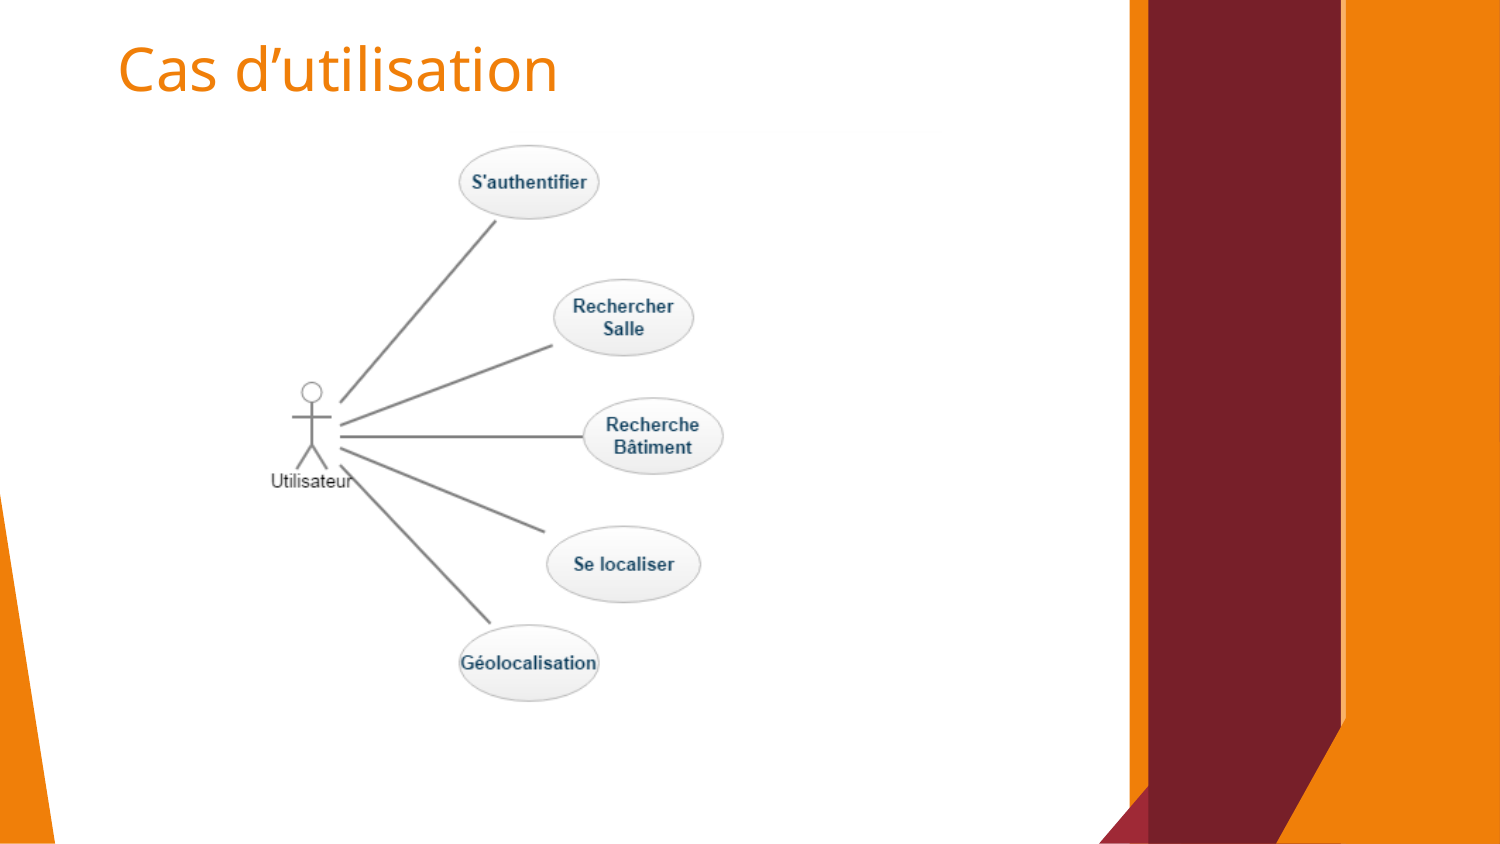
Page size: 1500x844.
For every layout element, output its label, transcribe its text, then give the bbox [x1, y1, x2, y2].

text_box Cas d’utilisation [106, 25, 1063, 132]
picture [154, 131, 971, 806]
